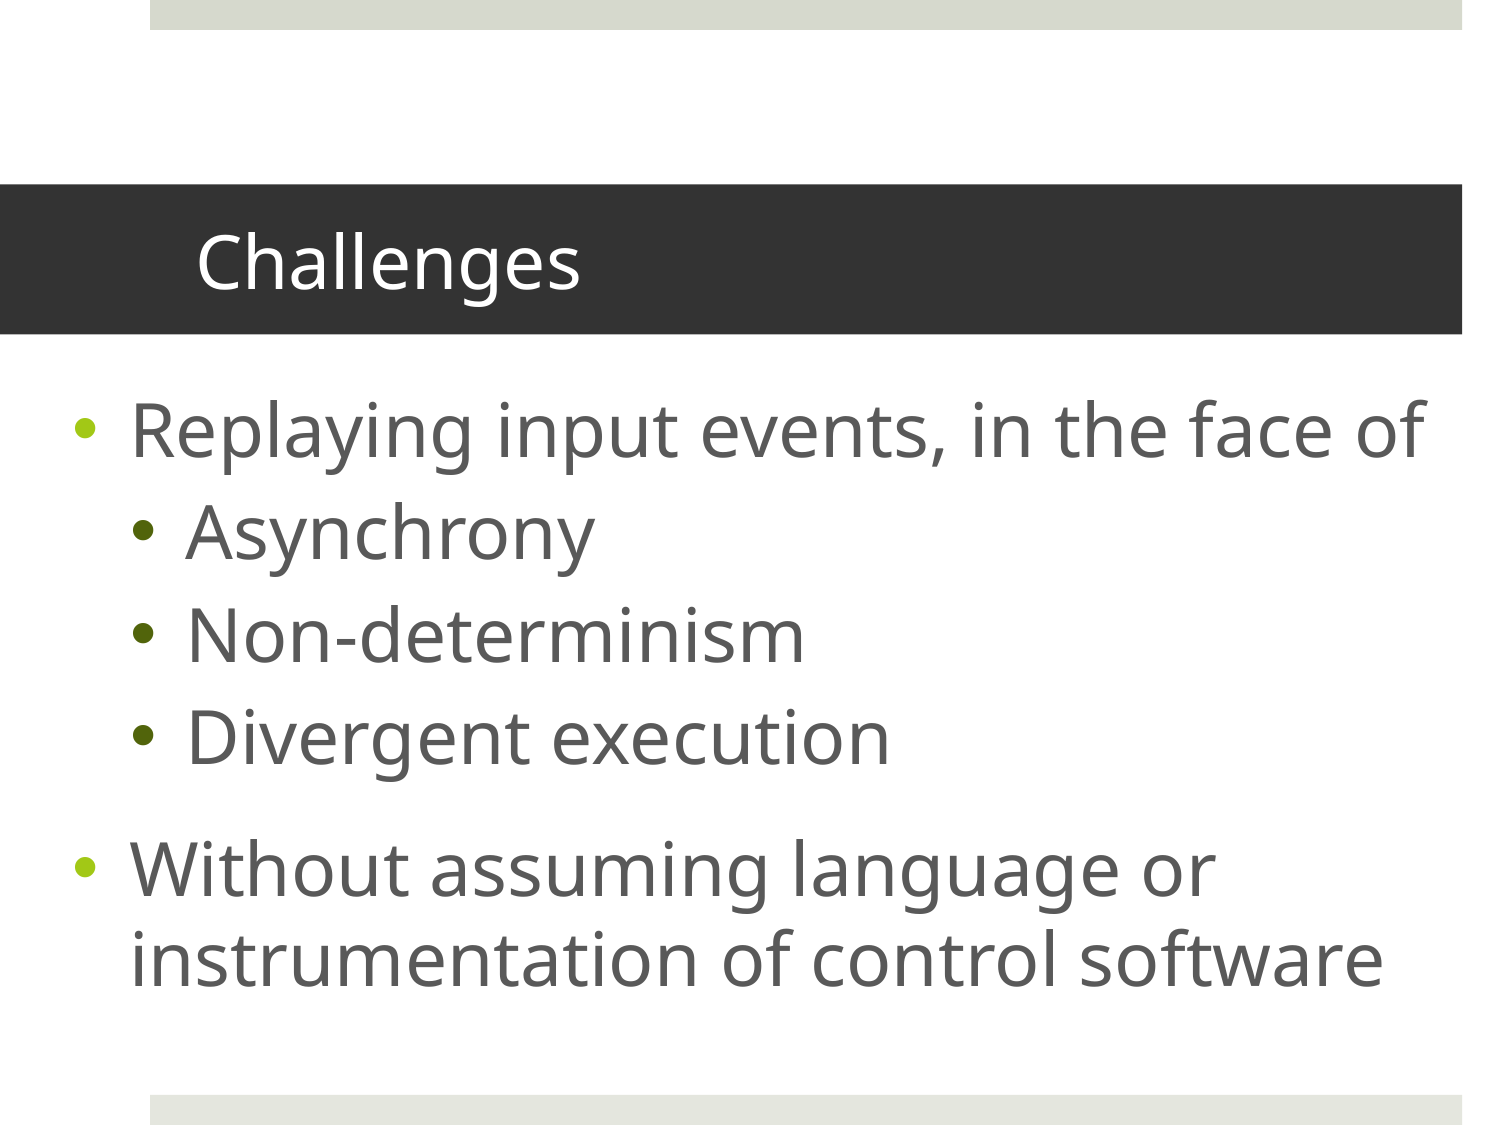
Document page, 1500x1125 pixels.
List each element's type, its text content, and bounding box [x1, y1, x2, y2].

list Replaying input events, in the face of Asynchrony Non-determinism Divergent execution Without assuming language or instrumentation of control software [57, 374, 1500, 1003]
title Challenges [0, 184, 1463, 335]
